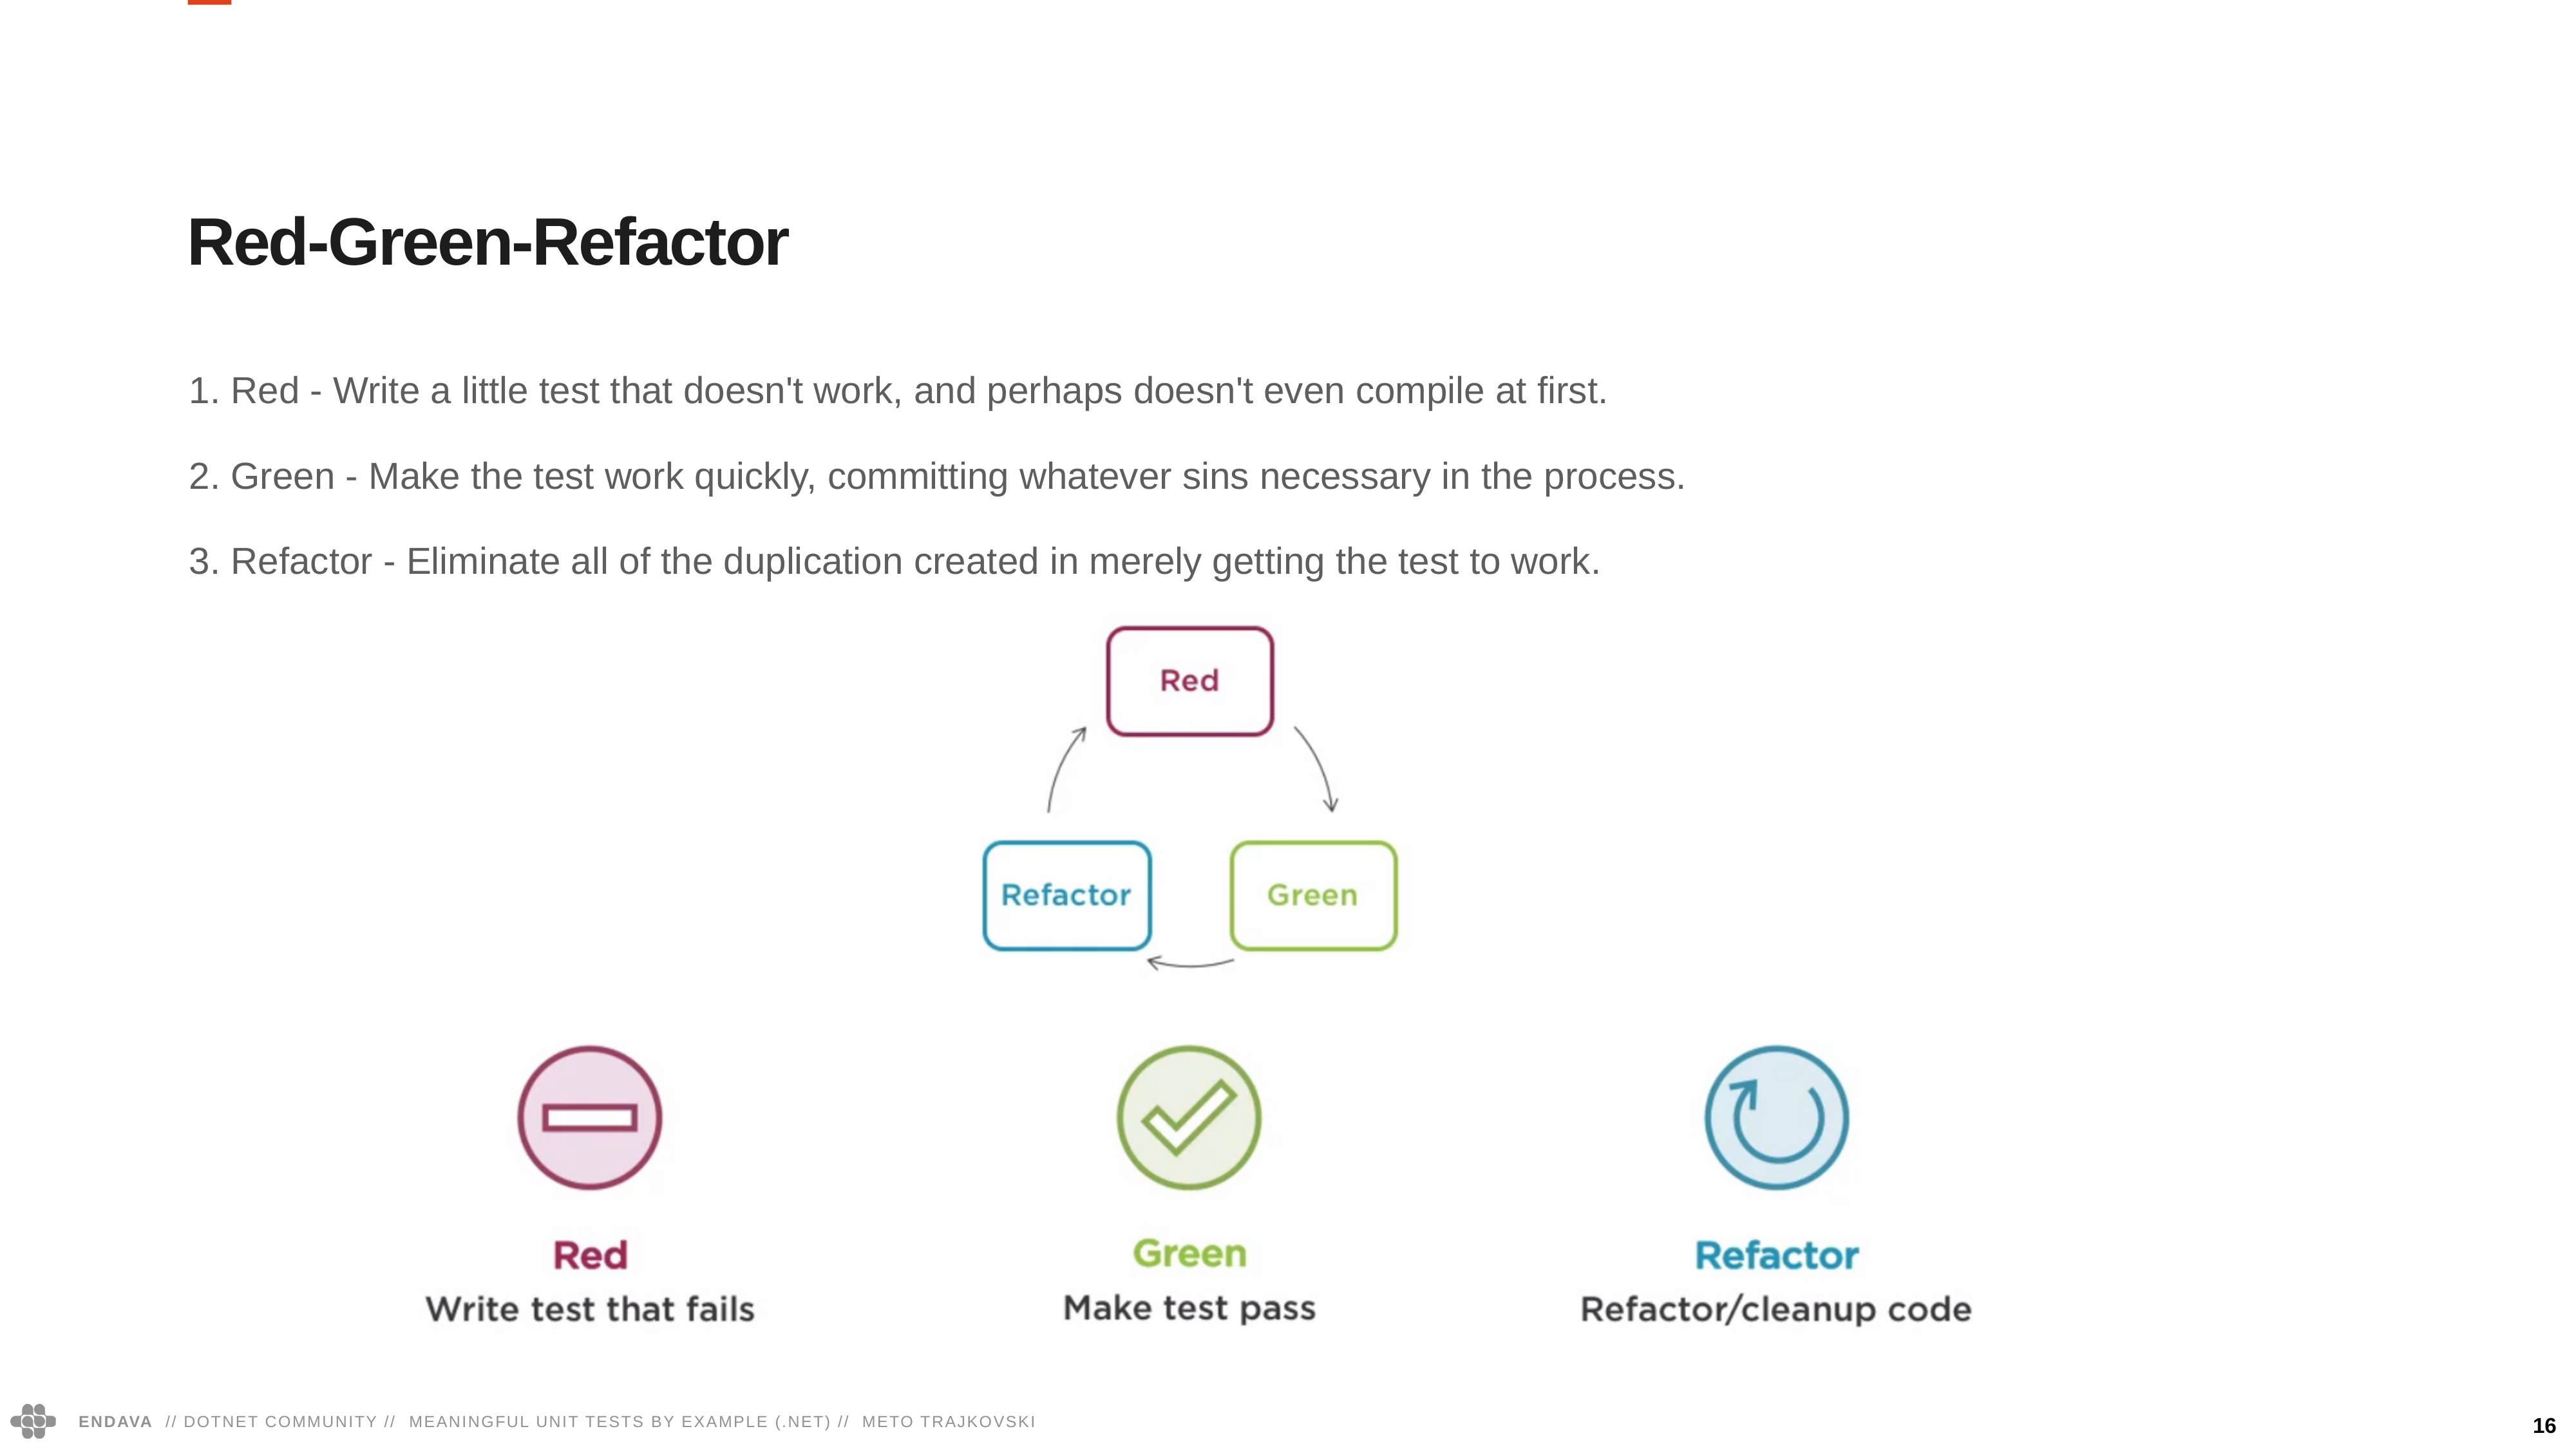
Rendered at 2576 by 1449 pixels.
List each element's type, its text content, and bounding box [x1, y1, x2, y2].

picture [328, 591, 2112, 1350]
text_box 1. Red - Write a little test that doesn't work, and perhaps doesn't even compile at first. 2. Green - Make the test work quickly, committing whatever sins necessary in the process. 3. Refactor - Eliminate all of the duplication created in merely getting the test to work. [182, 358, 1855, 589]
text_box Red-Green-Refactor [181, 208, 1716, 283]
slide_number 16 [2523, 1403, 2565, 1445]
